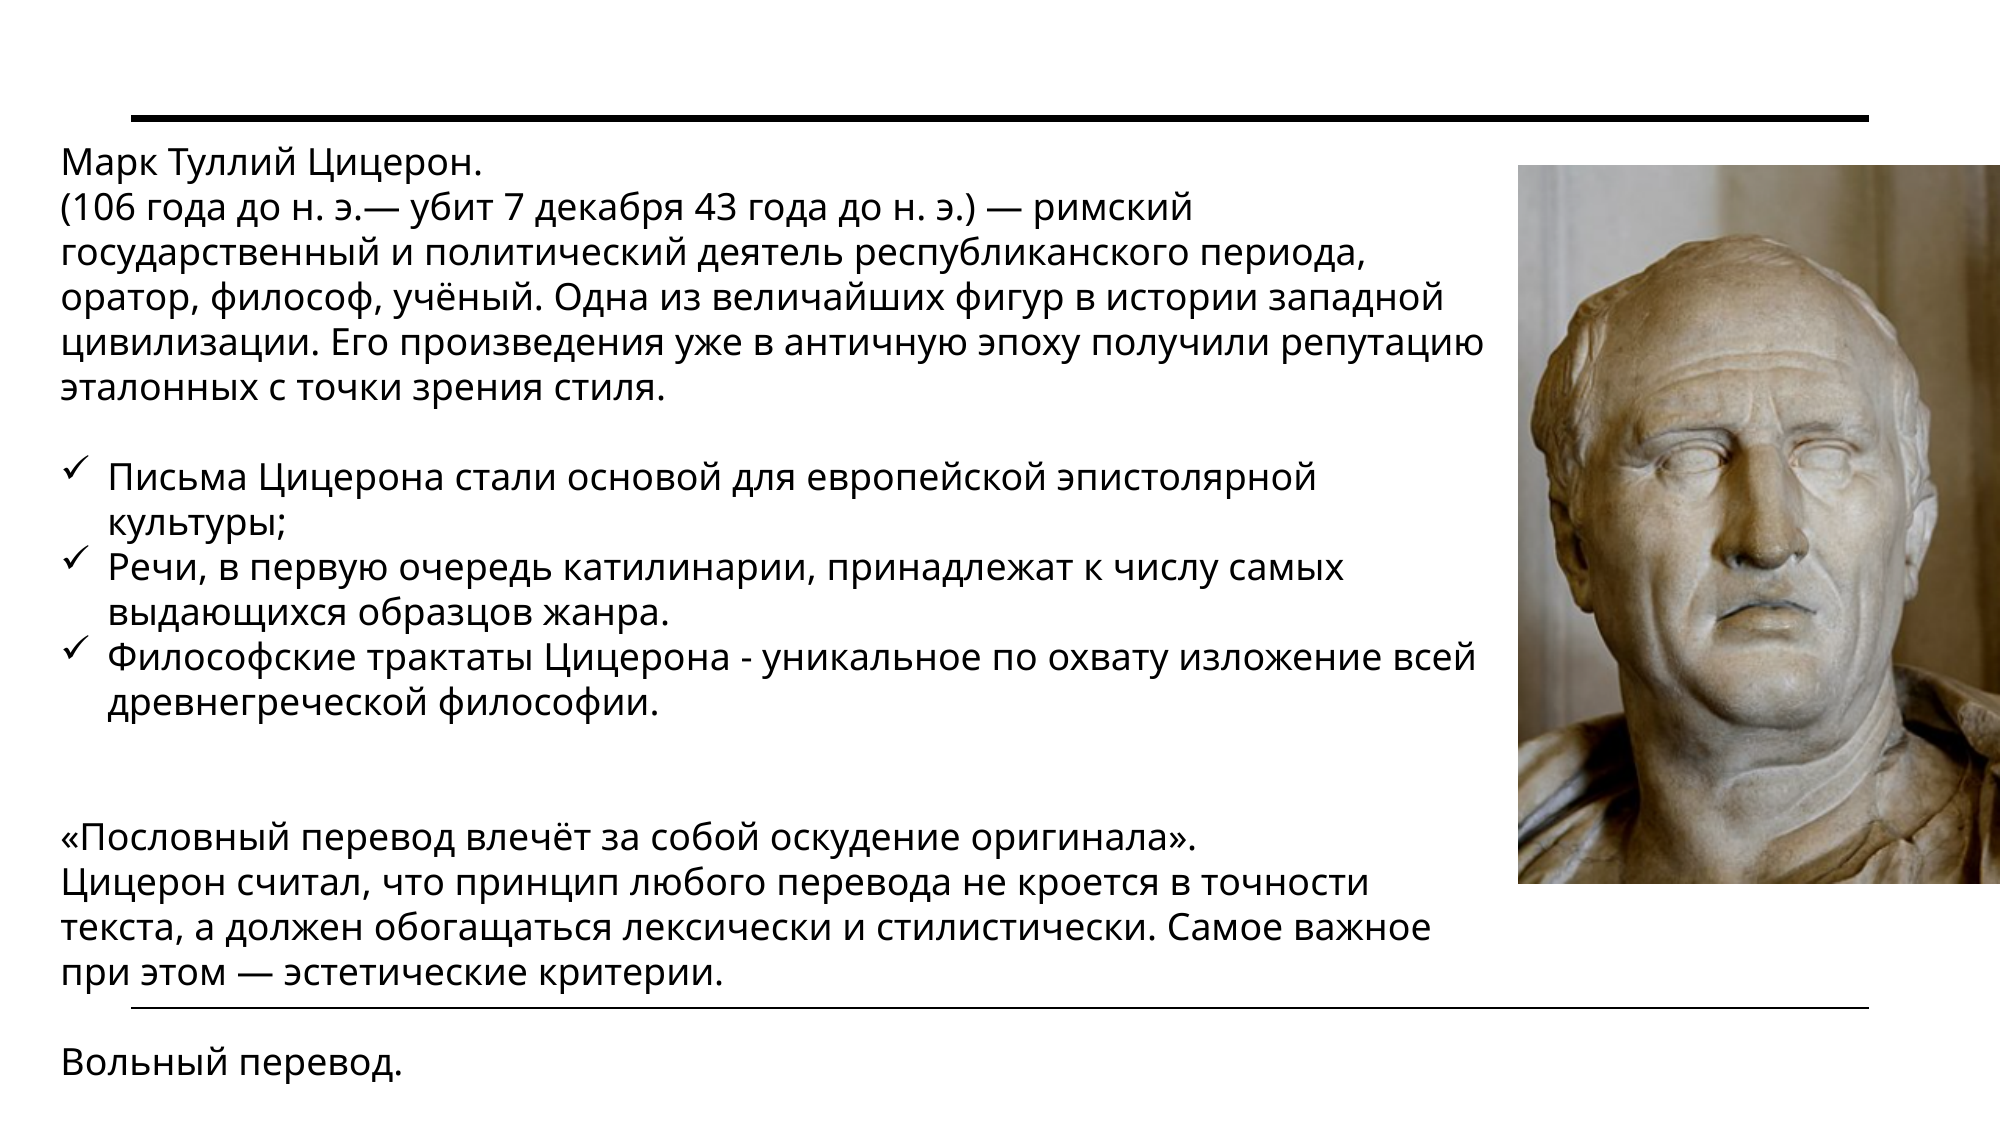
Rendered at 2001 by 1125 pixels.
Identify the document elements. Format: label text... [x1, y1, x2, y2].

picture [1518, 165, 2000, 884]
text_box Марк Туллий Цицерон. (106 года до н. э.— убит 7 декабря 43 года до н. э.) — римский государственный и политический деятель республиканского периода, оратор, философ, учёный. Одна из величайших фигур в истории западной цивилизации. Его произведения уже в античную эпоху получили репутацию эталонных с точки зрения стиля. Письма Цицерона стали основой для европейской эпистолярной культуры; Речи, в первую очередь катилинарии, принадлежат к числу самых выдающихся образцов жанра. Философские трактаты Цицерона - уникальное по охвату изложение всей древнегреческой философии. «Пословный перевод влечёт за собой оскудение оригинала». Цицерон считал, что принцип любого перевода не кроется в точности текста, а должен обогащаться лексически и стилистически. Самое важное при этом — эстетические критерии. Вольный перевод. [45, 130, 1519, 1091]
